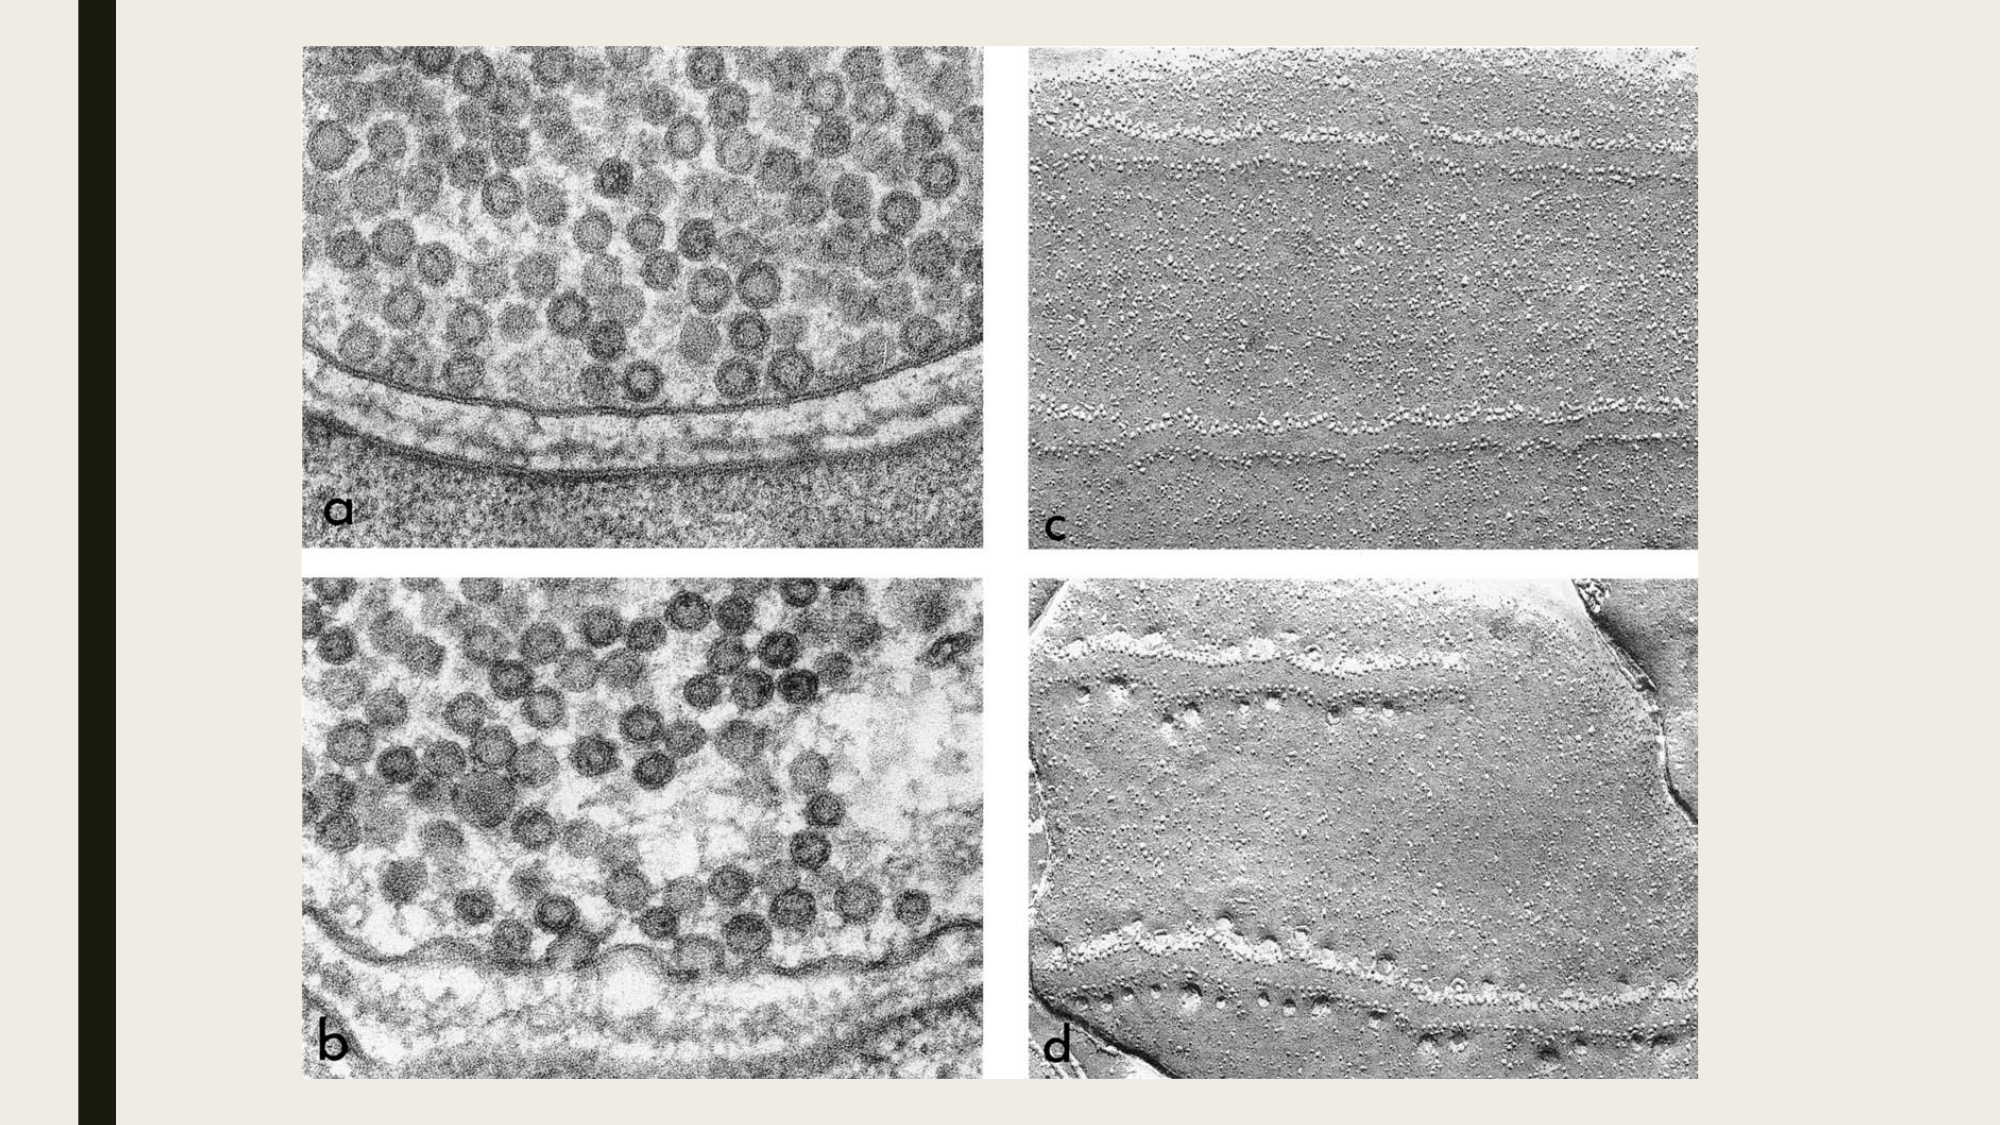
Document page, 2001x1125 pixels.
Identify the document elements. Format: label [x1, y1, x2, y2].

picture [301, 46, 1699, 1079]
